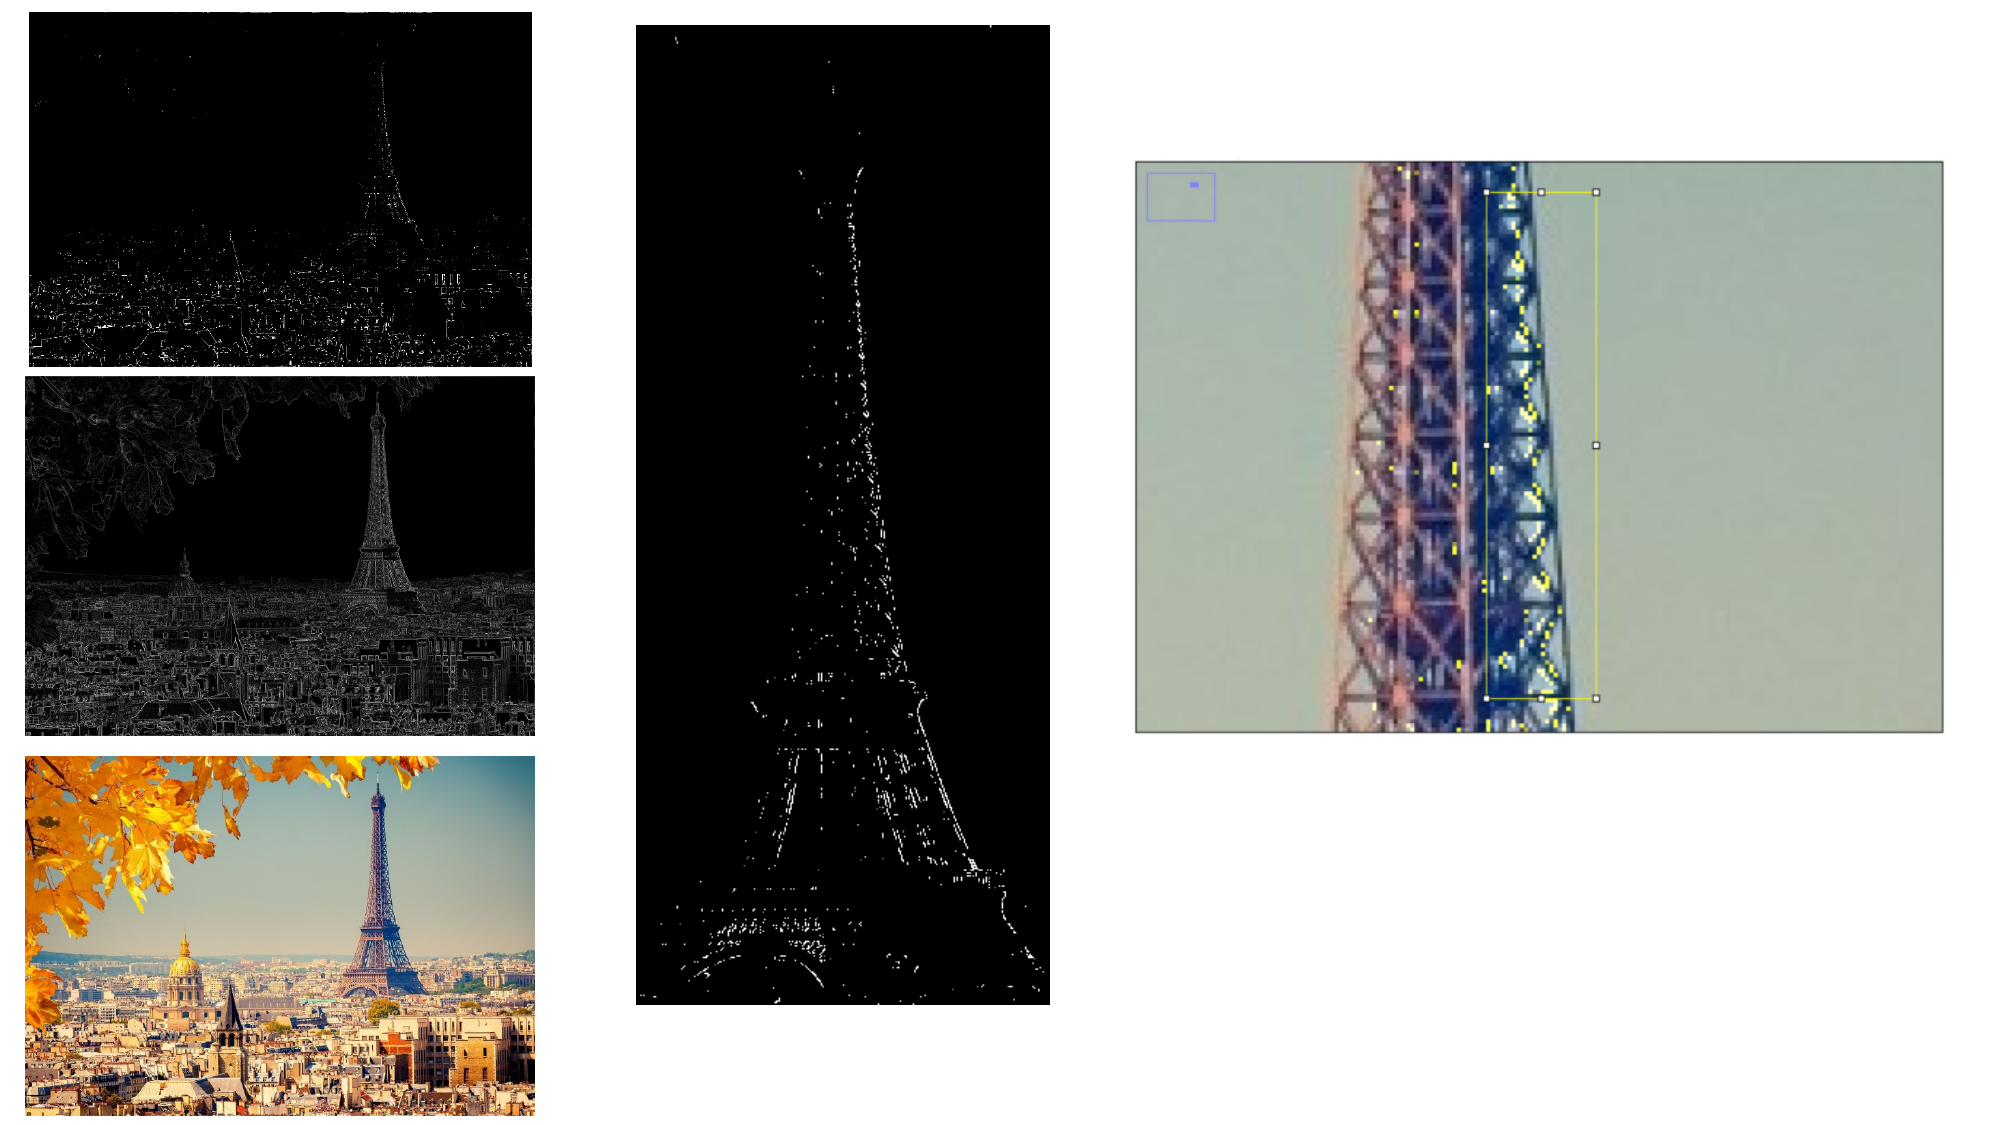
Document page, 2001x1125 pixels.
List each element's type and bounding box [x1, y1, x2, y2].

picture [636, 25, 1050, 1005]
picture [29, 12, 532, 367]
picture [25, 756, 535, 1116]
picture [25, 376, 535, 736]
picture [1132, 159, 1945, 736]
